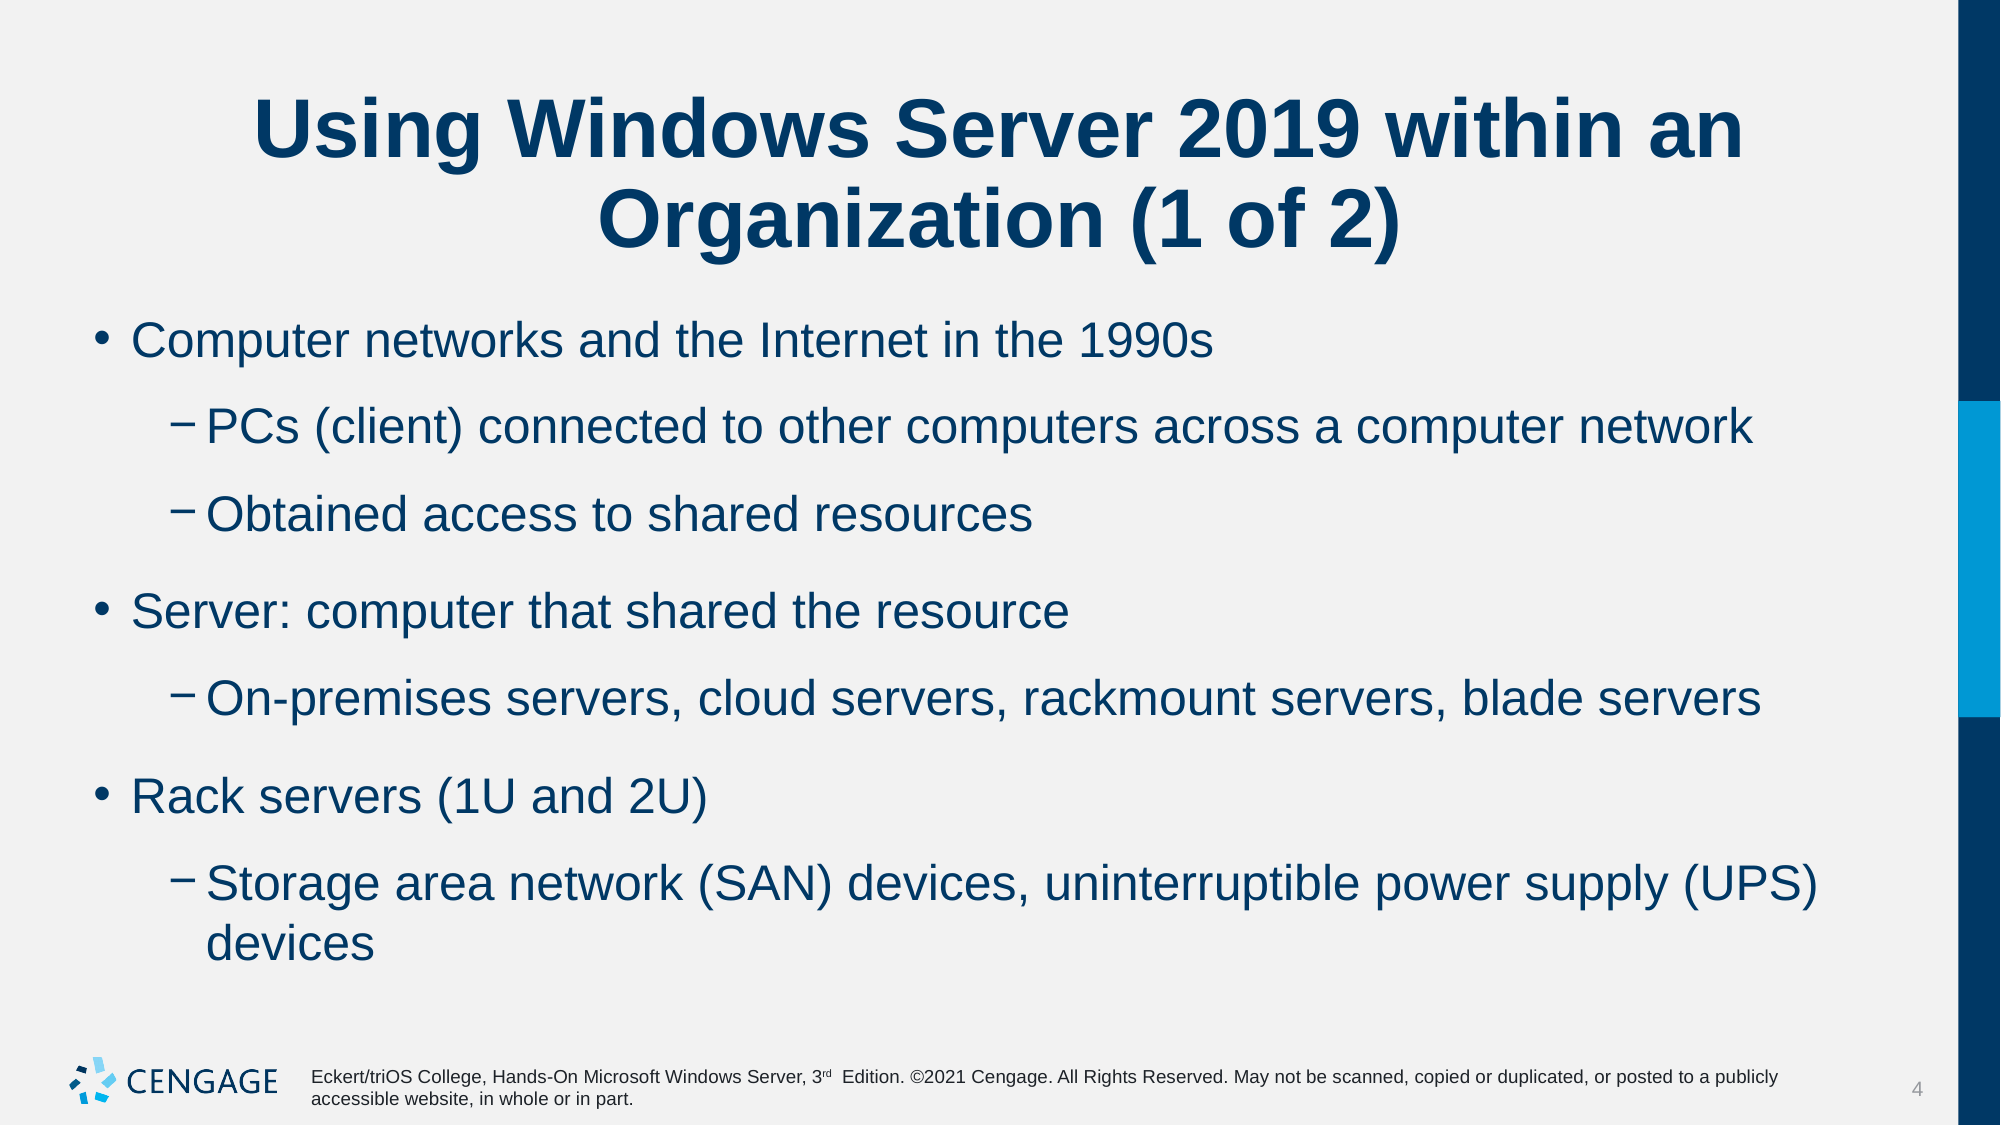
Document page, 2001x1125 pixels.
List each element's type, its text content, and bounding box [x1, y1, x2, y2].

list Computer networks and the Internet in the 1990s PCs (client) connected to other computers across a computer network Obtained access to shared resources Server: computer that shared the resource On-premises servers, cloud servers, rackmount servers, blade servers Rack servers (1U and 2U) Storage area network (SAN) devices, uninterruptible power supply (UPS) devices [78, 299, 1923, 1014]
picture [69, 1057, 277, 1104]
title Using Windows Server 2019 within an Organization (1 of 2) [78, 77, 1923, 278]
